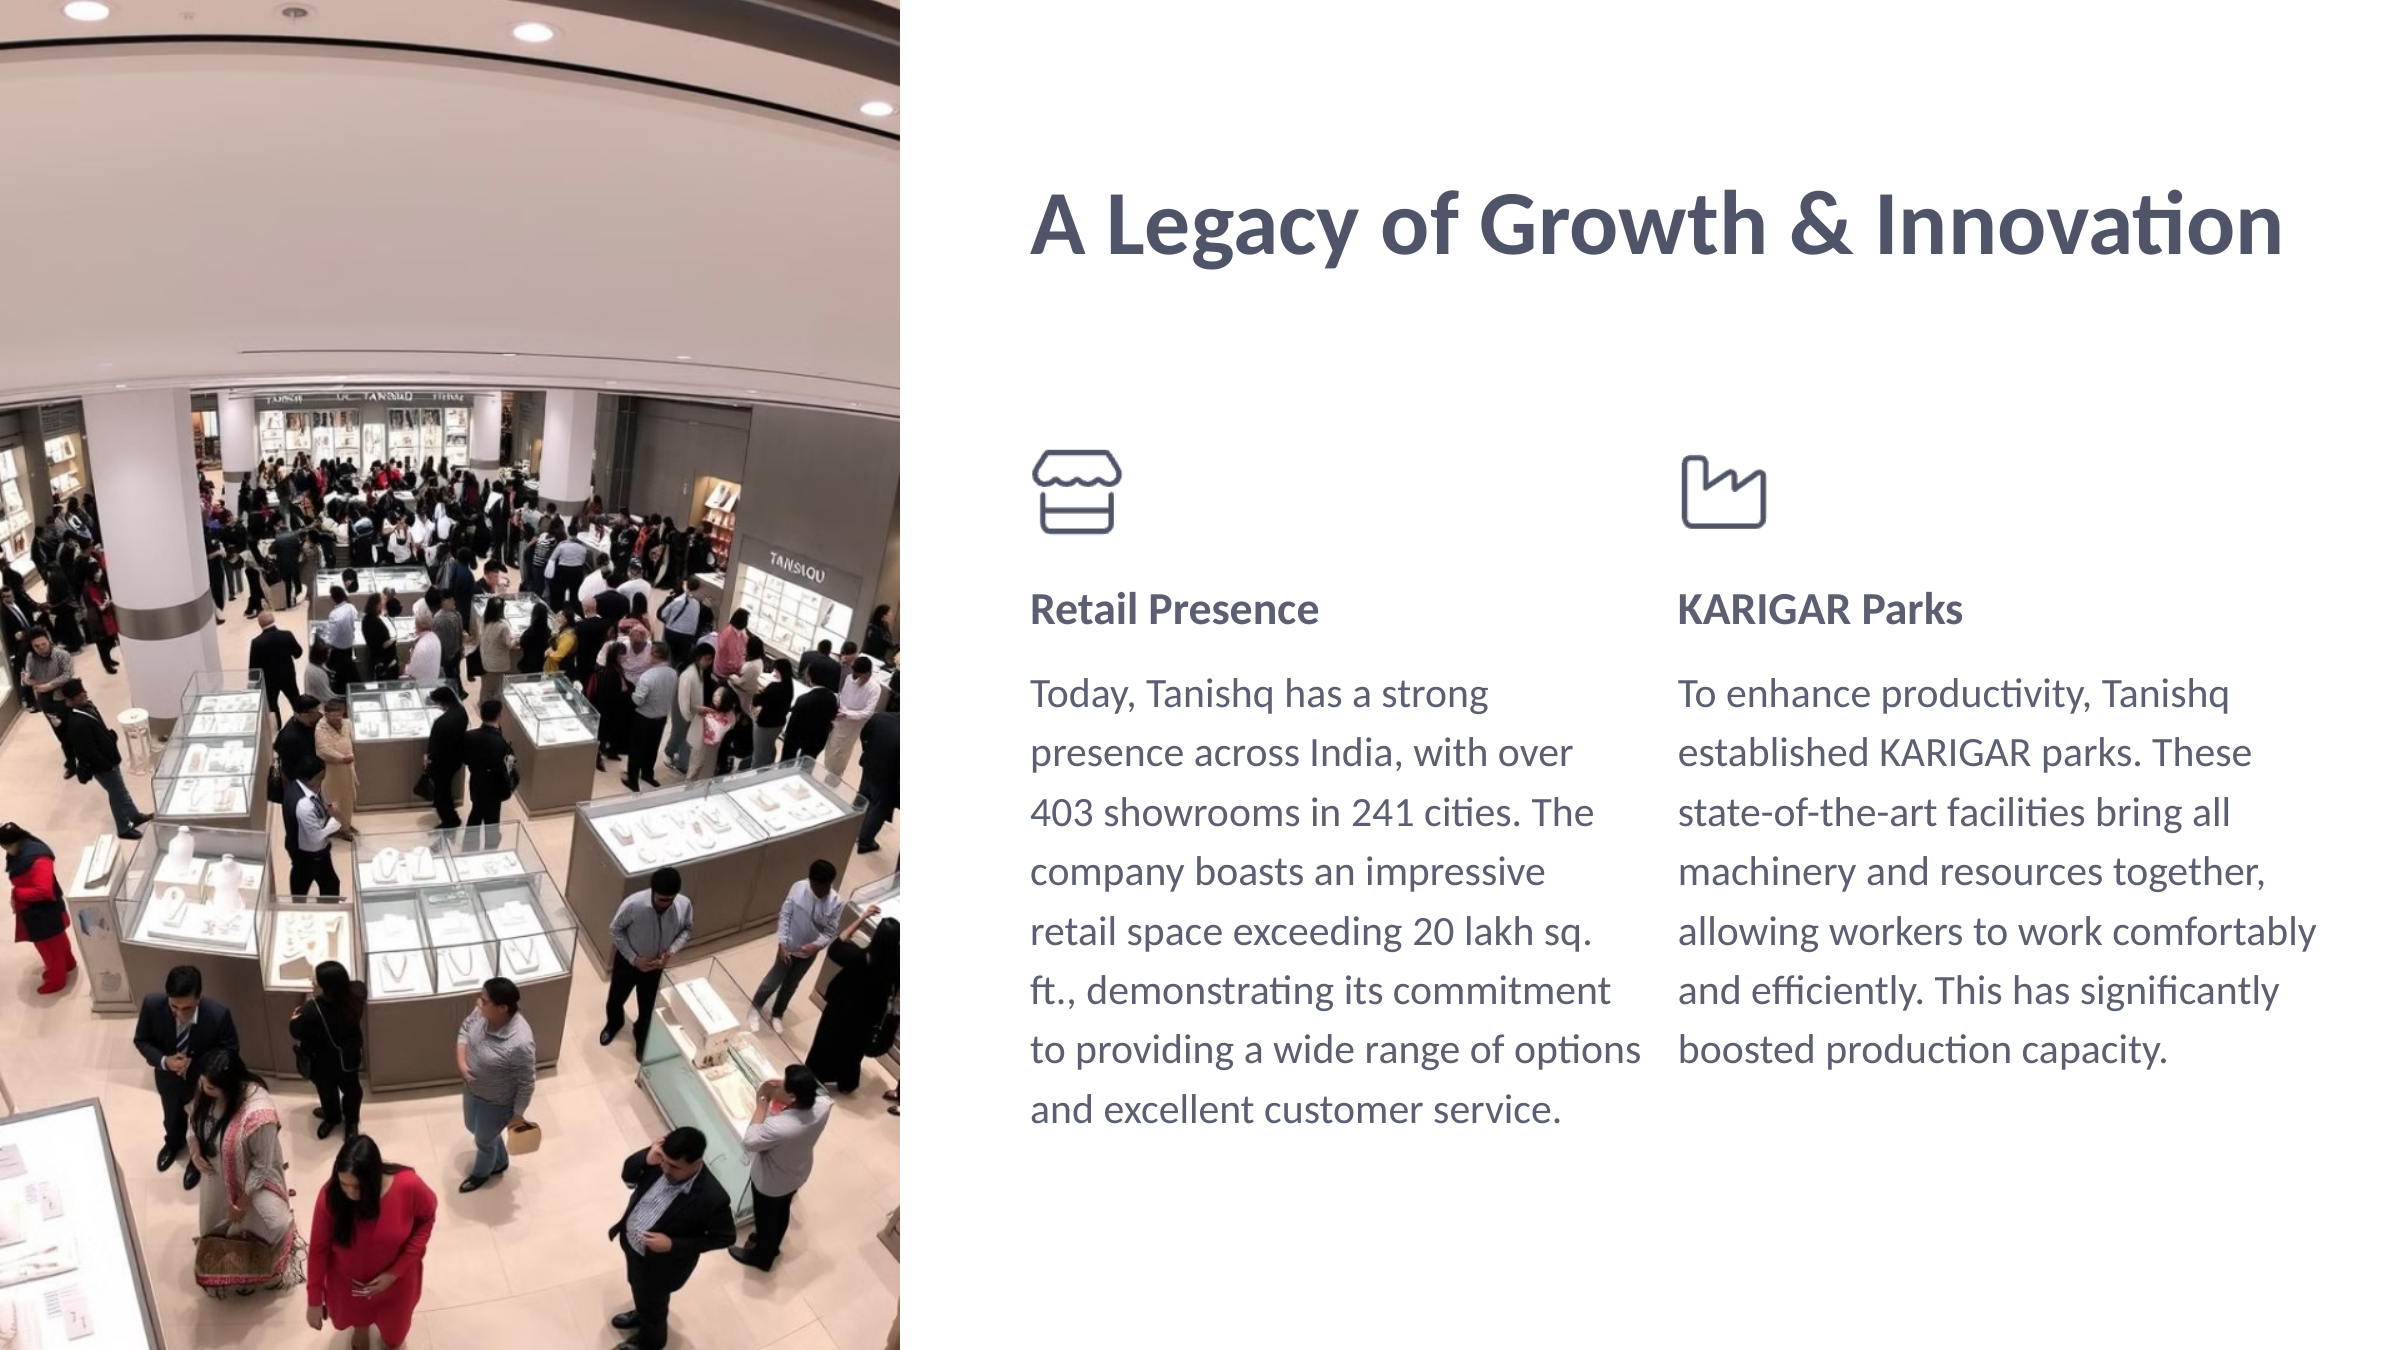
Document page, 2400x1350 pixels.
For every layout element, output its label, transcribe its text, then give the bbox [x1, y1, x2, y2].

picture [1030, 445, 1124, 539]
text_box Retail Presence [1030, 576, 1496, 635]
text_box KARIGAR Parks [1677, 576, 2143, 635]
text_box To enhance productivity, Tanishq established KARIGAR parks. These state-of-the-art facilities bring all machinery and resources together, allowing workers to work comfortably and efficiently. This has significantly boosted production capacity. [1677, 656, 2343, 1166]
text_box A Legacy of Growth & Innovation [1030, 157, 2323, 352]
text_box Today, Tanishq has a strong presence across India, with over 403 showrooms in 241 cities. The company boasts an impressive retail space exceeding 20 lakh sq. ft., demonstrating its commitment to providing a wide range of options and excellent customer service. [1030, 656, 1643, 1193]
picture [0, 0, 900, 1350]
picture [1677, 445, 1771, 539]
